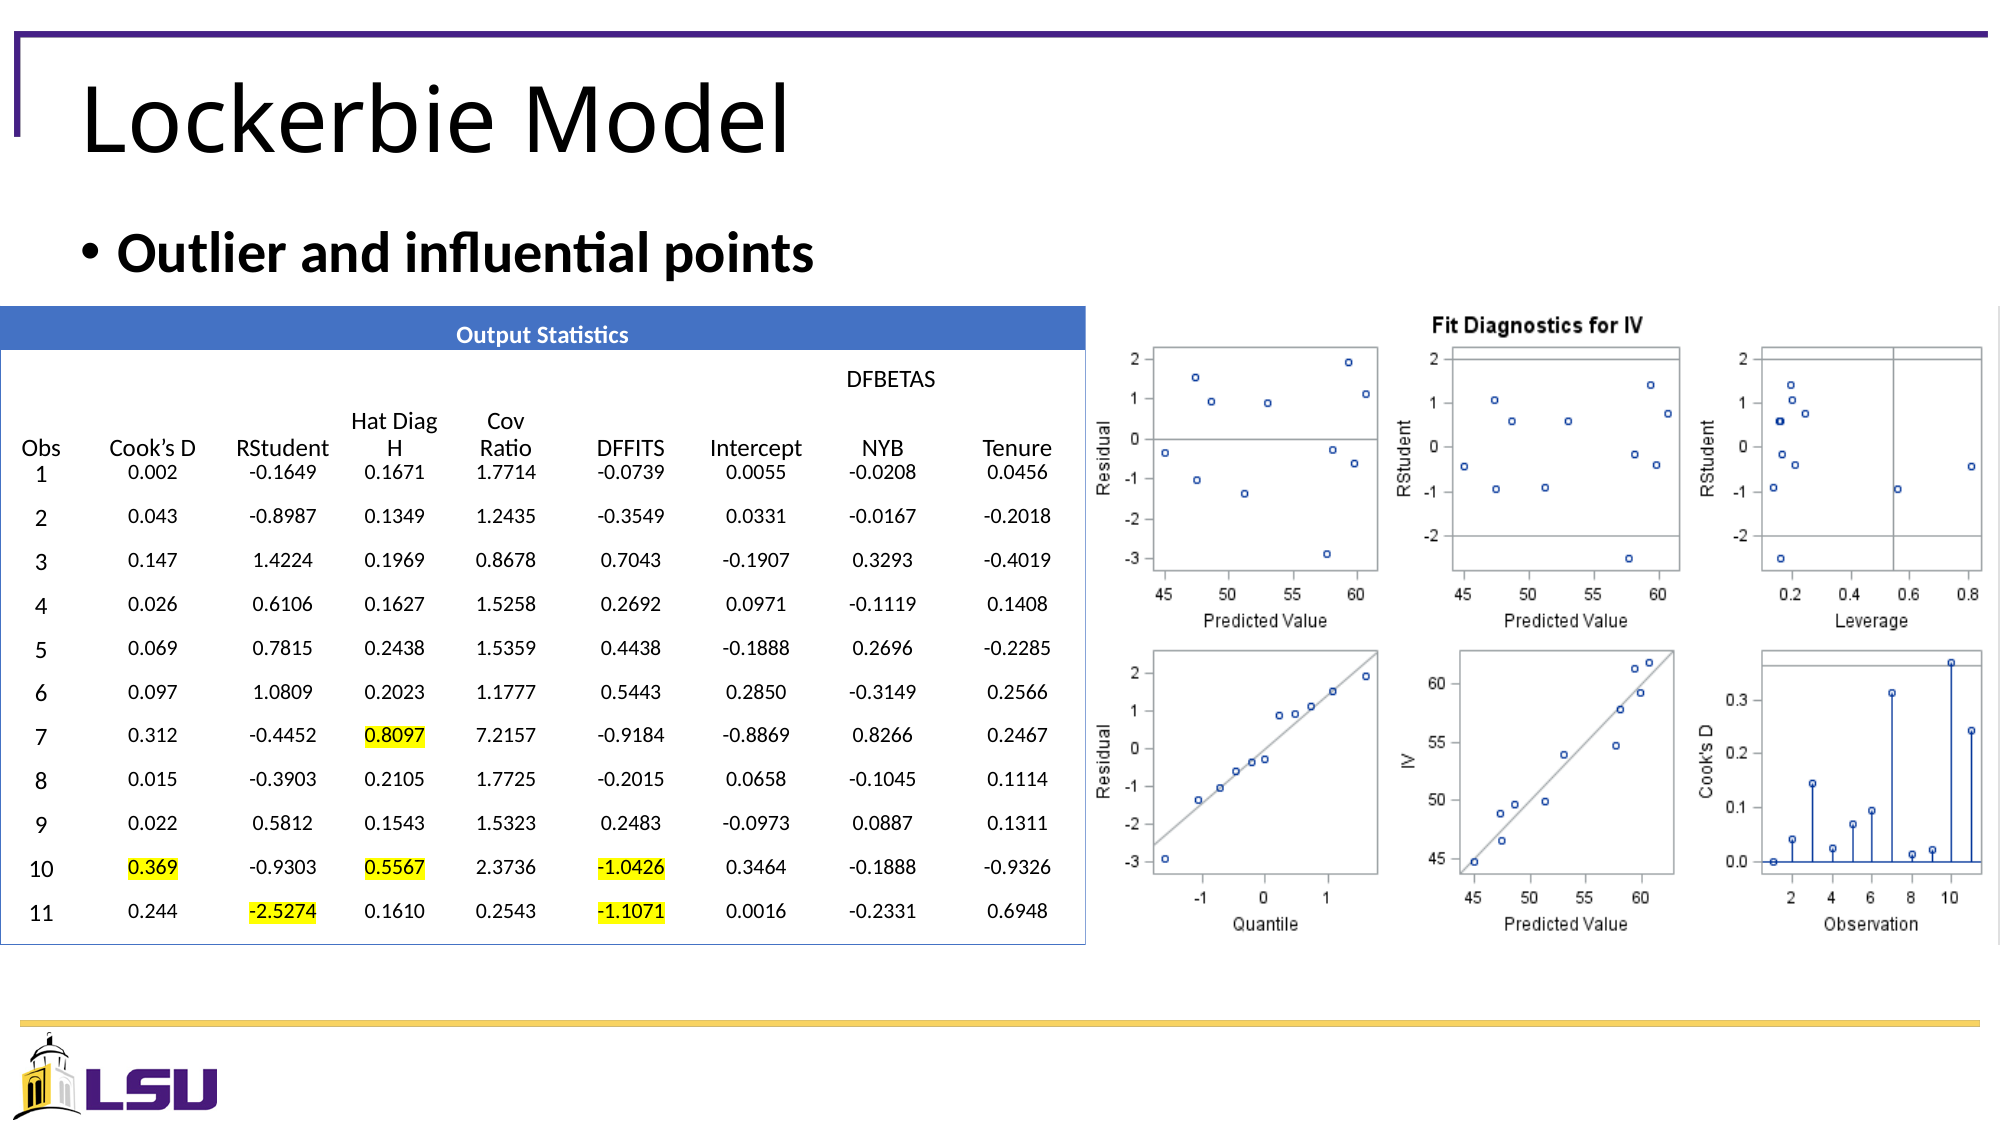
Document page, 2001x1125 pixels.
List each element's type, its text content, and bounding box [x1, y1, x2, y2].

table_cell 0.0887 [816, 813, 950, 857]
table_cell 0.147 [82, 550, 223, 594]
table_cell Cook’s D [82, 350, 223, 462]
table_cell 0.2566 [950, 681, 1085, 725]
table_cell 10 [1, 857, 82, 900]
table_cell RStudent [223, 350, 343, 462]
table_cell -0.4019 [950, 550, 1085, 594]
table_cell 11 [1, 900, 82, 944]
table_cell 0.3464 [697, 857, 816, 900]
table_cell 0.1627 [343, 594, 447, 638]
table_cell 0.1610 [343, 900, 447, 944]
table_cell 0.8678 [447, 550, 565, 594]
table_cell Tenure [950, 394, 1085, 462]
table_cell 0.2483 [565, 813, 697, 857]
table_cell 1.7714 [447, 462, 565, 506]
table_cell 0.2438 [343, 638, 447, 681]
table_cell 0.5567 [343, 857, 447, 900]
table_cell -0.1888 [697, 638, 816, 681]
table_cell 0.8266 [816, 725, 950, 769]
table_cell 1.0809 [223, 681, 343, 725]
picture [13, 30, 64, 138]
table_cell 0.015 [82, 769, 223, 813]
table_cell 0.2850 [697, 681, 816, 725]
table_cell -0.9326 [950, 857, 1085, 900]
table_cell 1.1777 [447, 681, 565, 725]
table_cell 0.2692 [565, 594, 697, 638]
table_cell 1.5258 [447, 594, 565, 638]
table_cell -0.1119 [816, 594, 950, 638]
table_cell -1.1071 [565, 900, 697, 944]
table_cell 4 [1, 594, 82, 638]
table_cell 0.0331 [697, 506, 816, 550]
table_cell 0.369 [82, 857, 223, 900]
table_cell 2.3736 [447, 857, 565, 900]
table_cell 0.026 [82, 594, 223, 638]
table_cell -0.2018 [950, 506, 1085, 550]
list Outlier and influential points [64, 214, 1962, 306]
table_cell 0.5812 [223, 813, 343, 857]
table_cell 0.2696 [816, 638, 950, 681]
table_cell Intercept [697, 394, 816, 462]
picture [13, 1032, 217, 1120]
table_cell -0.4452 [223, 725, 343, 769]
table_cell 0.1671 [343, 462, 447, 506]
table_cell 0.312 [82, 725, 223, 769]
table_cell 0.5443 [565, 681, 697, 725]
table_cell -2.5274 [223, 900, 343, 944]
table_cell 0.1114 [950, 769, 1085, 813]
table_cell -0.1888 [816, 857, 950, 900]
table_cell 0.1311 [950, 813, 1085, 857]
table_cell -0.8869 [697, 725, 816, 769]
table_cell -0.2285 [950, 638, 1085, 681]
table_cell Obs [1, 350, 82, 462]
table_cell 0.244 [82, 900, 223, 944]
table_cell 3 [1, 550, 82, 594]
table_cell 0.1349 [343, 506, 447, 550]
table_cell 0.1543 [343, 813, 447, 857]
table_cell -0.2015 [565, 769, 697, 813]
table_cell 0.2467 [950, 725, 1085, 769]
table_cell 0.2543 [447, 900, 565, 944]
table_cell 7 [1, 725, 82, 769]
picture [19, 1019, 1981, 1028]
table_cell -0.1045 [816, 769, 950, 813]
table_cell 6 [1, 681, 82, 725]
table_cell -0.3903 [223, 769, 343, 813]
table_cell 0.1408 [950, 594, 1085, 638]
table_cell 0.4438 [565, 638, 697, 681]
table_cell -0.9303 [223, 857, 343, 900]
table_cell 0.0971 [697, 594, 816, 638]
table_cell 1.4224 [223, 550, 343, 594]
table_cell 0.7815 [223, 638, 343, 681]
table_cell DFFITS [565, 350, 697, 462]
table_header Output Statistics [1, 307, 1085, 350]
table_cell -0.0167 [816, 506, 950, 550]
table_cell -0.0208 [816, 462, 950, 506]
table_cell 0.1969 [343, 550, 447, 594]
table_cell 0.002 [82, 462, 223, 506]
table_cell 0.6948 [950, 900, 1085, 944]
table_cell 0.8097 [343, 725, 447, 769]
table_cell 0.6106 [223, 594, 343, 638]
table_cell 0.0055 [697, 462, 816, 506]
table_cell -0.2331 [816, 900, 950, 944]
table_cell -0.0739 [565, 462, 697, 506]
table_cell 0.022 [82, 813, 223, 857]
table_cell -0.3549 [565, 506, 697, 550]
table_cell -0.9184 [565, 725, 697, 769]
table_cell -0.1907 [697, 550, 816, 594]
table_cell 5 [1, 638, 82, 681]
table_cell 1.2435 [447, 506, 565, 550]
table_cell 1.5323 [447, 813, 565, 857]
picture [1085, 305, 2000, 945]
table_cell 1.7725 [447, 769, 565, 813]
table_cell 0.2023 [343, 681, 447, 725]
table_cell 0.0658 [697, 769, 816, 813]
table_cell 7.2157 [447, 725, 565, 769]
table_cell -0.1649 [223, 462, 343, 506]
text_box Lockerbie Model [64, 14, 1790, 232]
table_cell -0.3149 [816, 681, 950, 725]
table_cell NYB [816, 394, 950, 462]
picture [1790, 30, 1989, 138]
table_cell 0.7043 [565, 550, 697, 594]
table_cell -0.8987 [223, 506, 343, 550]
table_cell 2 [1, 506, 82, 550]
table_cell 0.2105 [343, 769, 447, 813]
table_cell Hat Diag H [343, 350, 447, 462]
table_cell 0.0456 [950, 462, 1085, 506]
table_cell -1.0426 [565, 857, 697, 900]
table_cell 1 [1, 462, 82, 506]
table_cell 0.097 [82, 681, 223, 725]
table_cell Cov Ratio [447, 350, 565, 462]
table_cell 0.043 [82, 506, 223, 550]
table_cell 0.0016 [697, 900, 816, 944]
table_cell 1.5359 [447, 638, 565, 681]
table_cell 0.069 [82, 638, 223, 681]
table_cell -0.0973 [697, 813, 816, 857]
table_cell 9 [1, 813, 82, 857]
table_cell 8 [1, 769, 82, 813]
table_cell 0.3293 [816, 550, 950, 594]
table_cell DFBETAS [697, 350, 1085, 394]
